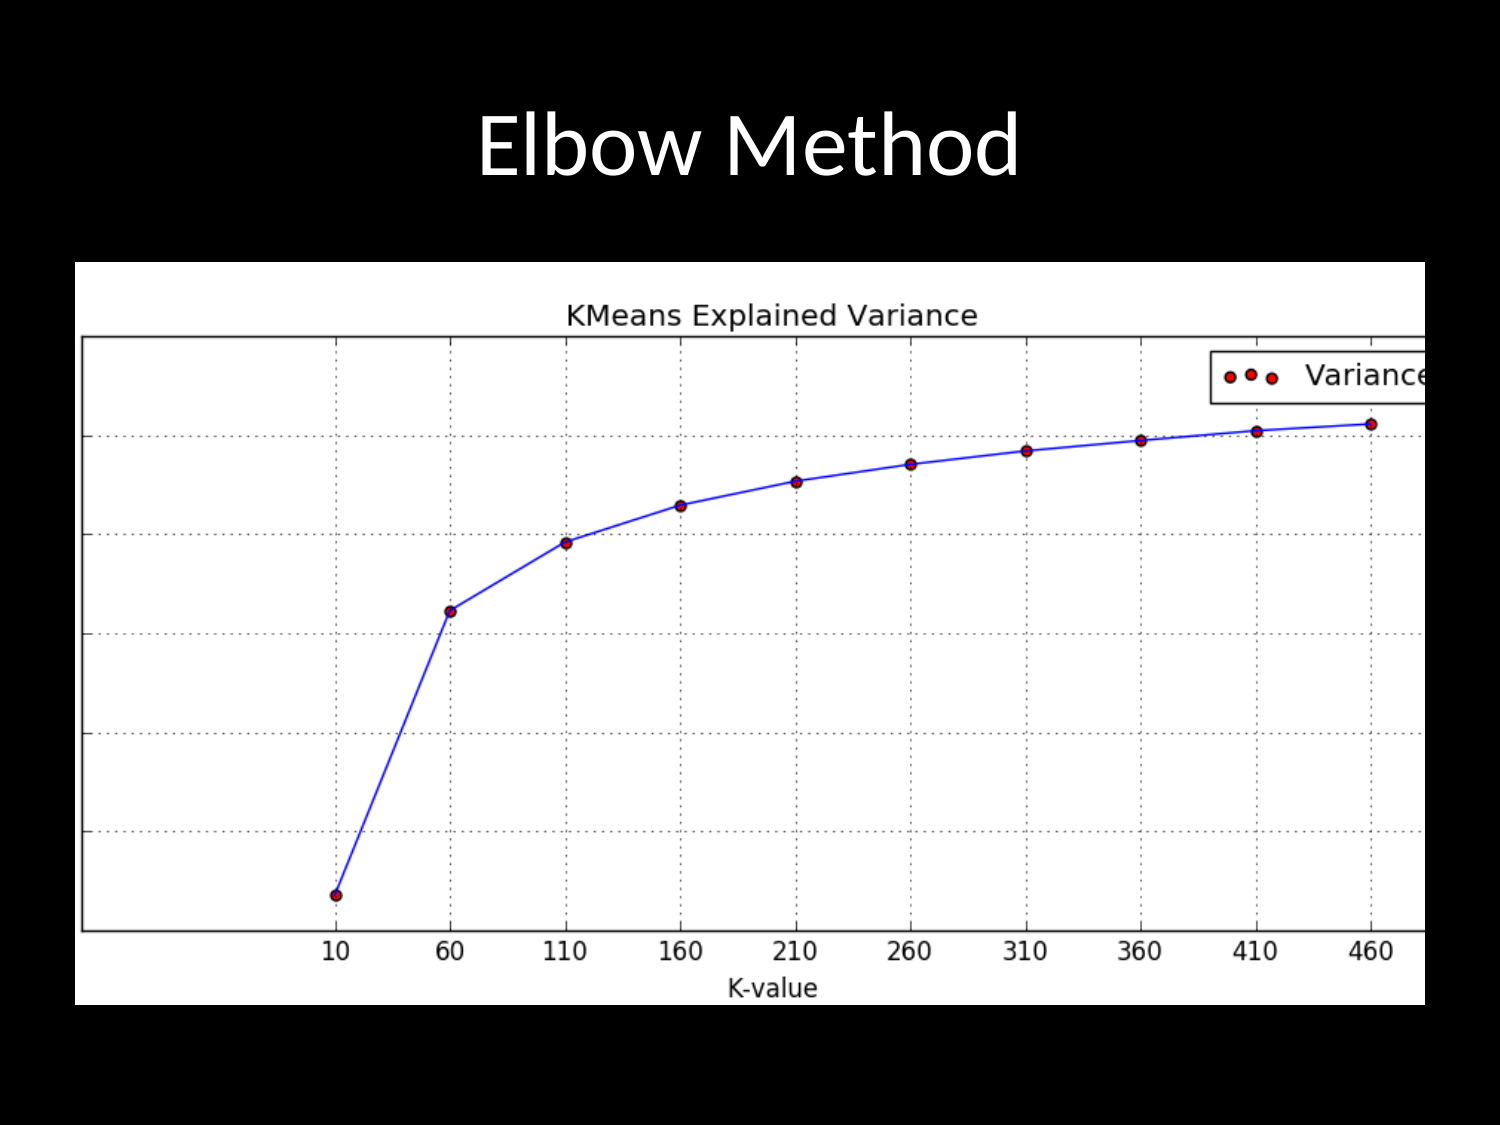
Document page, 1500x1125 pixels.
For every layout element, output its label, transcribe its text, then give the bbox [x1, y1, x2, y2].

title Elbow Method [75, 45, 1425, 233]
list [74, 262, 1426, 1006]
